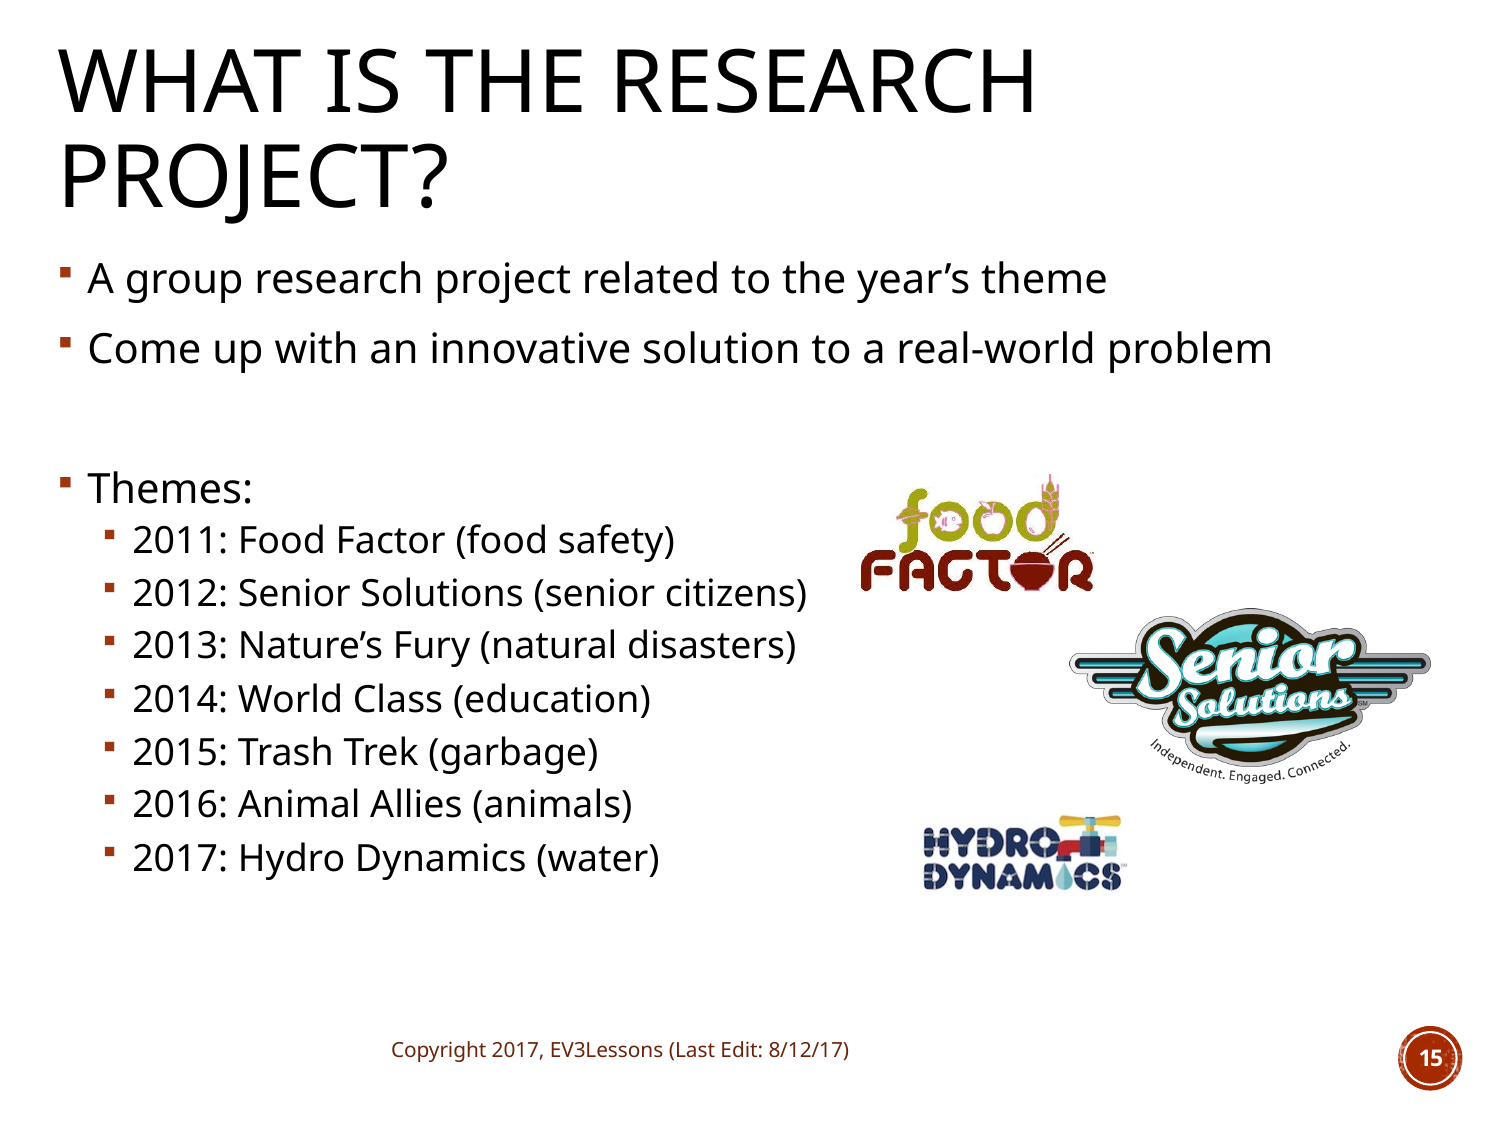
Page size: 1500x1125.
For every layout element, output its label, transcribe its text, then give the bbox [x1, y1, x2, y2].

picture [861, 474, 1094, 592]
footer Copyright 2017, EV3Lessons (Last Edit: 8/12/17) [376, 1012, 891, 1089]
list A group research project related to the year’s theme Come up with an innovative solution to a real-world problem Themes: 2011: Food Factor (food safety) 2012: Senior Solutions (senior citizens) 2013: Nature’s Fury (natural disasters) 2014: World Class (education) 2015: Trash Trek (garbage) 2016: Animal Allies (animals) 2017: Hydro Dynamics (water) [42, 249, 1443, 1013]
slide_number 15 [1391, 1028, 1471, 1089]
title What is the Research Project? [42, 48, 1443, 216]
picture [912, 608, 1431, 934]
